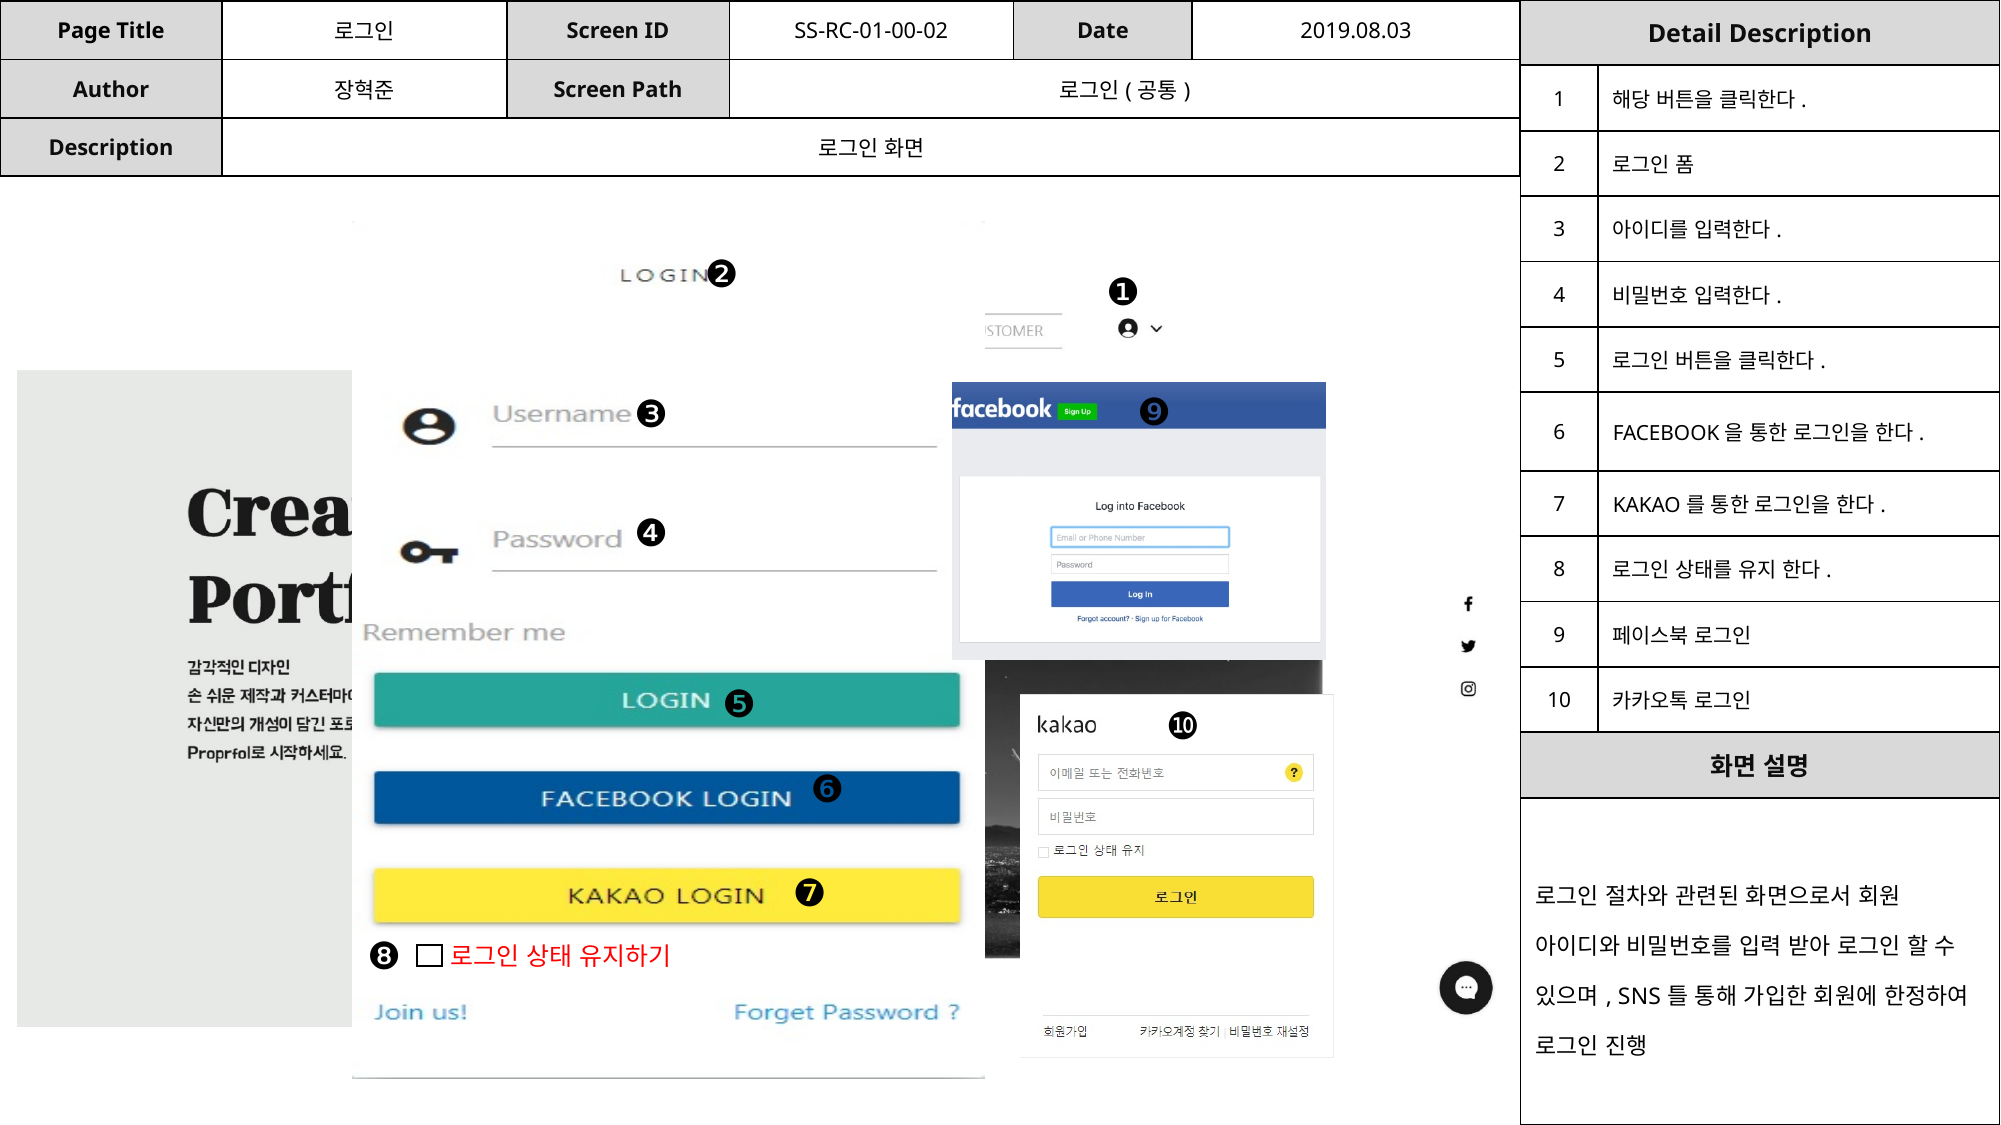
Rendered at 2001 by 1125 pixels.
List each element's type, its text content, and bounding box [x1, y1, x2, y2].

table_cell Description [1, 119, 221, 175]
table_cell 아이디를 입력한다. [1599, 197, 1999, 261]
table_cell 해당 버튼을 클릭한다. [1599, 66, 1999, 130]
picture [17, 197, 1503, 1079]
table_cell 8 [1521, 537, 1597, 601]
table_header SS-RC-01-00-02 [730, 2, 1013, 59]
table_cell 로그인 폼 [1599, 132, 1999, 195]
table_cell 3 [1521, 197, 1597, 261]
table_cell 로그인(공통) [730, 60, 1519, 117]
table_cell 5 [1521, 328, 1597, 391]
table_header 2019.08.03 [1193, 2, 1519, 59]
table_cell 로그인 절차와 관련된 화면으로서 회원 아이디와 비밀번호를 입력 받아 로그인 할 수 있으며, SNS틀 통해 가입한 회원에 한정하여 로그인 진행 [1521, 799, 1999, 1124]
table_cell 페이스북 로그인 [1599, 602, 1999, 666]
table_cell 4 [1521, 262, 1597, 326]
table_header Page Title [1, 2, 221, 59]
table_cell Screen Path [508, 60, 729, 117]
table_header 로그인 [223, 2, 506, 59]
table_cell 10 [1521, 668, 1597, 731]
table_header Detail Description [1521, 1, 1999, 64]
table_cell 로그인 화면 [223, 119, 1519, 175]
table_cell 장혁준 [223, 60, 506, 117]
table_cell 6 [1521, 393, 1597, 470]
table_header Date [1014, 2, 1191, 59]
table_cell 9 [1521, 602, 1597, 666]
table_cell 비밀번호 입력한다. [1599, 262, 1999, 326]
table_cell 2 [1521, 132, 1597, 195]
table_cell KAKAO를 통한 로그인을 한다. [1599, 472, 1999, 535]
table_cell 로그인 버튼을 클릭한다. [1599, 328, 1999, 391]
table_cell 화면 설명 [1521, 733, 1999, 797]
table_cell FACEBOOK을 통한 로그인을 한다. [1599, 393, 1999, 470]
table_cell 로그인 상태를 유지 한다. [1599, 537, 1999, 601]
table_cell 7 [1521, 472, 1597, 535]
table_header Screen ID [508, 2, 729, 59]
table_cell 카카오톡 로그인 [1599, 668, 1999, 731]
table_cell 1 [1521, 66, 1597, 130]
table_cell Author [1, 60, 221, 117]
